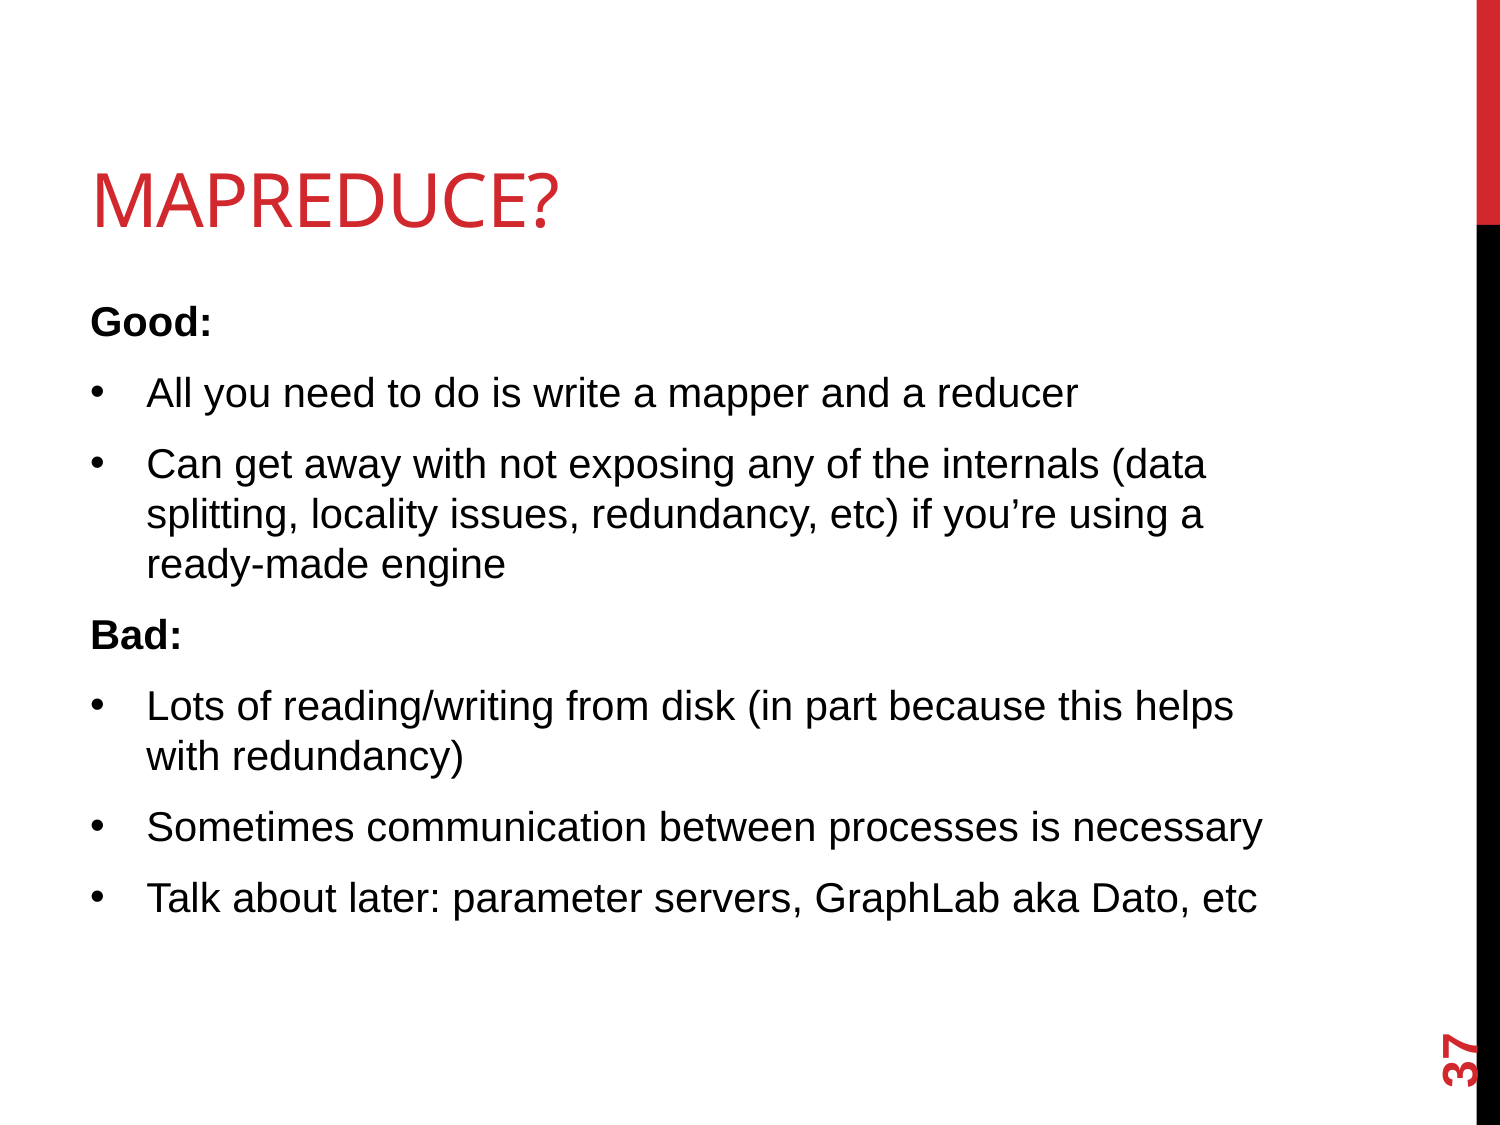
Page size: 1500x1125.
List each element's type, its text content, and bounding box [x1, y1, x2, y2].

slide_number 37 [1427, 887, 1488, 1104]
title Mapreduce? [75, 25, 1025, 250]
list Good: All you need to do is write a mapper and a reducer Can get away with not exposing any of the internals (data splitting, locality issues, redundancy, etc) if you’re using a ready-made engine Bad: Lots of reading/writing from disk (in part because this helps with redundancy) Sometimes communication between processes is necessary Talk about later: parameter servers, GraphLab aka Dato, etc [75, 287, 1325, 1005]
